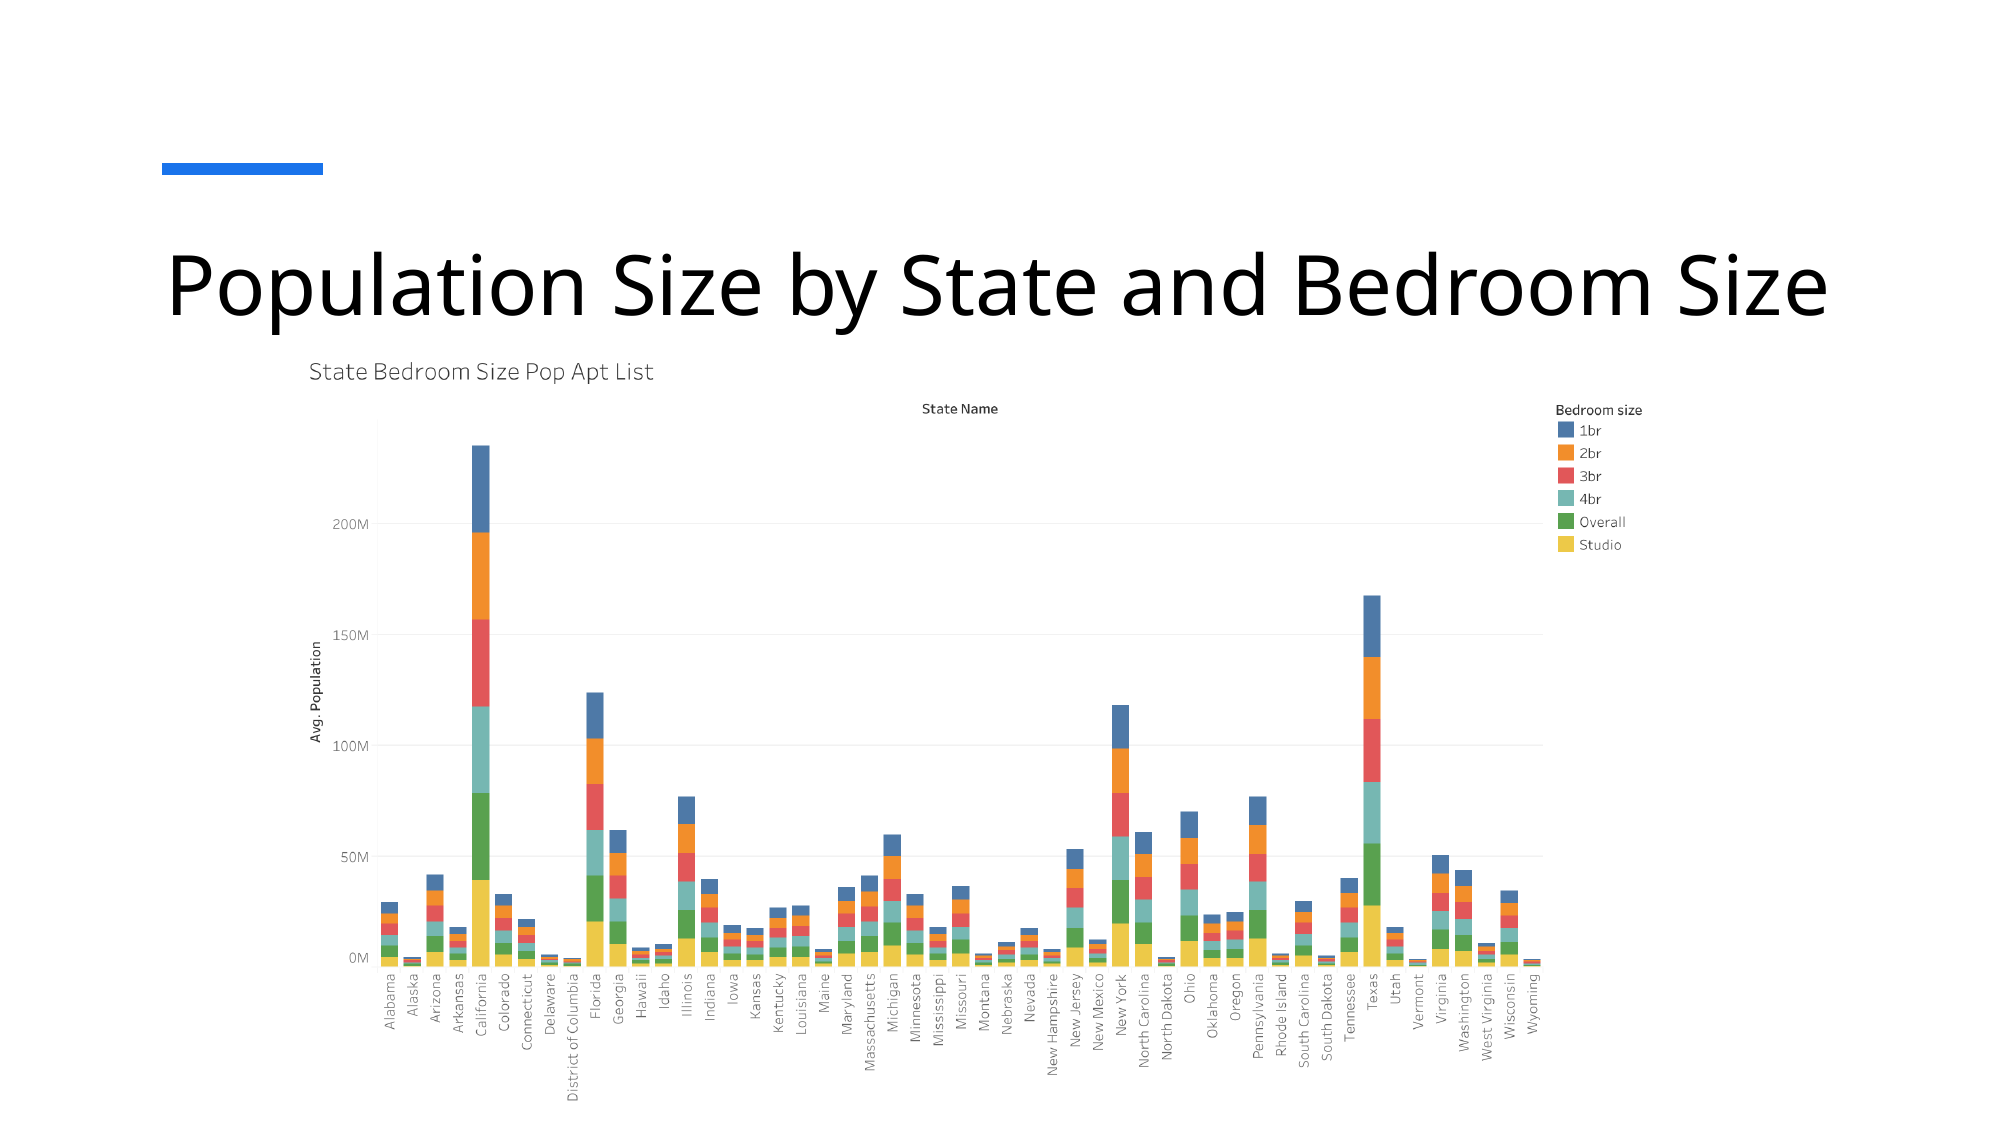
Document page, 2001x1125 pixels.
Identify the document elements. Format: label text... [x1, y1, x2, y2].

title Population Size by State and Bedroom Size [150, 224, 1850, 441]
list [304, 347, 1714, 1104]
